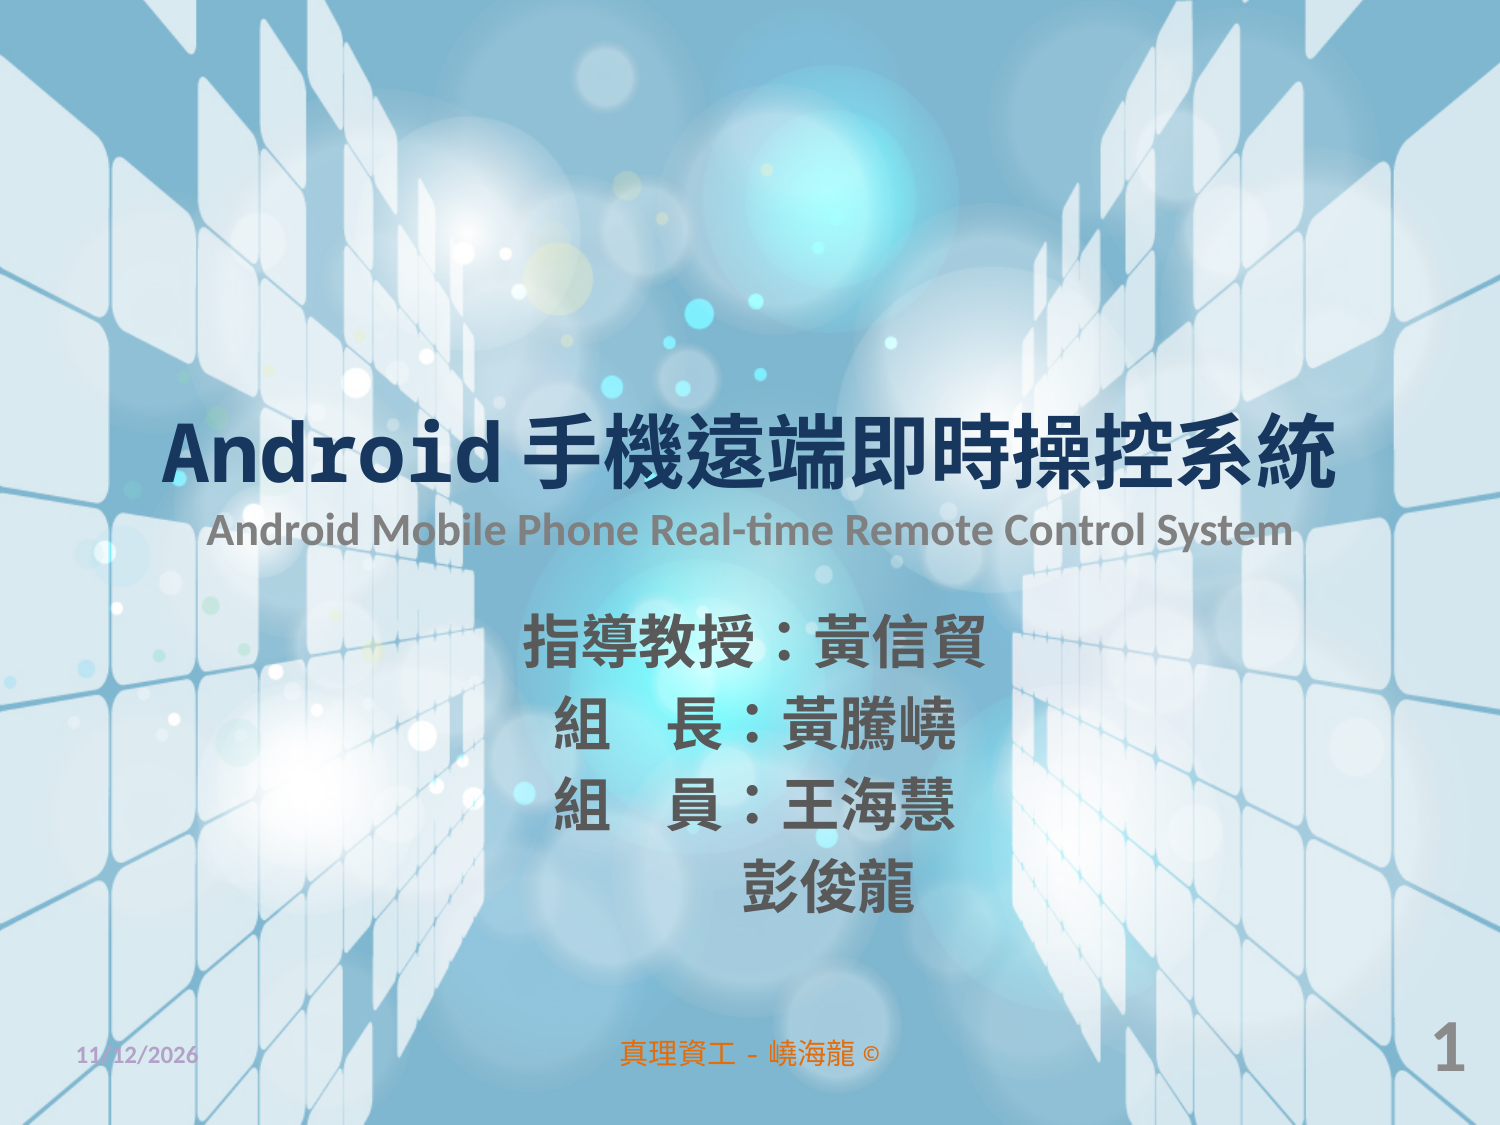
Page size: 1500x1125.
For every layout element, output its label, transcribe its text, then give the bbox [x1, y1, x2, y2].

footer 真理資工-嶢海龍© [512, 1023, 988, 1084]
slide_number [0, 1023, 215, 1084]
slide_number 1 [1132, 1011, 1483, 1072]
title Android手機遠端即時操控系統 Android Mobile Phone Real-time Remote Control System [112, 356, 1388, 598]
subtitle 指導教授：黃信貿 組 長：黃騰嶢 組 員：王海慧 彭俊龍 [230, 597, 1281, 976]
